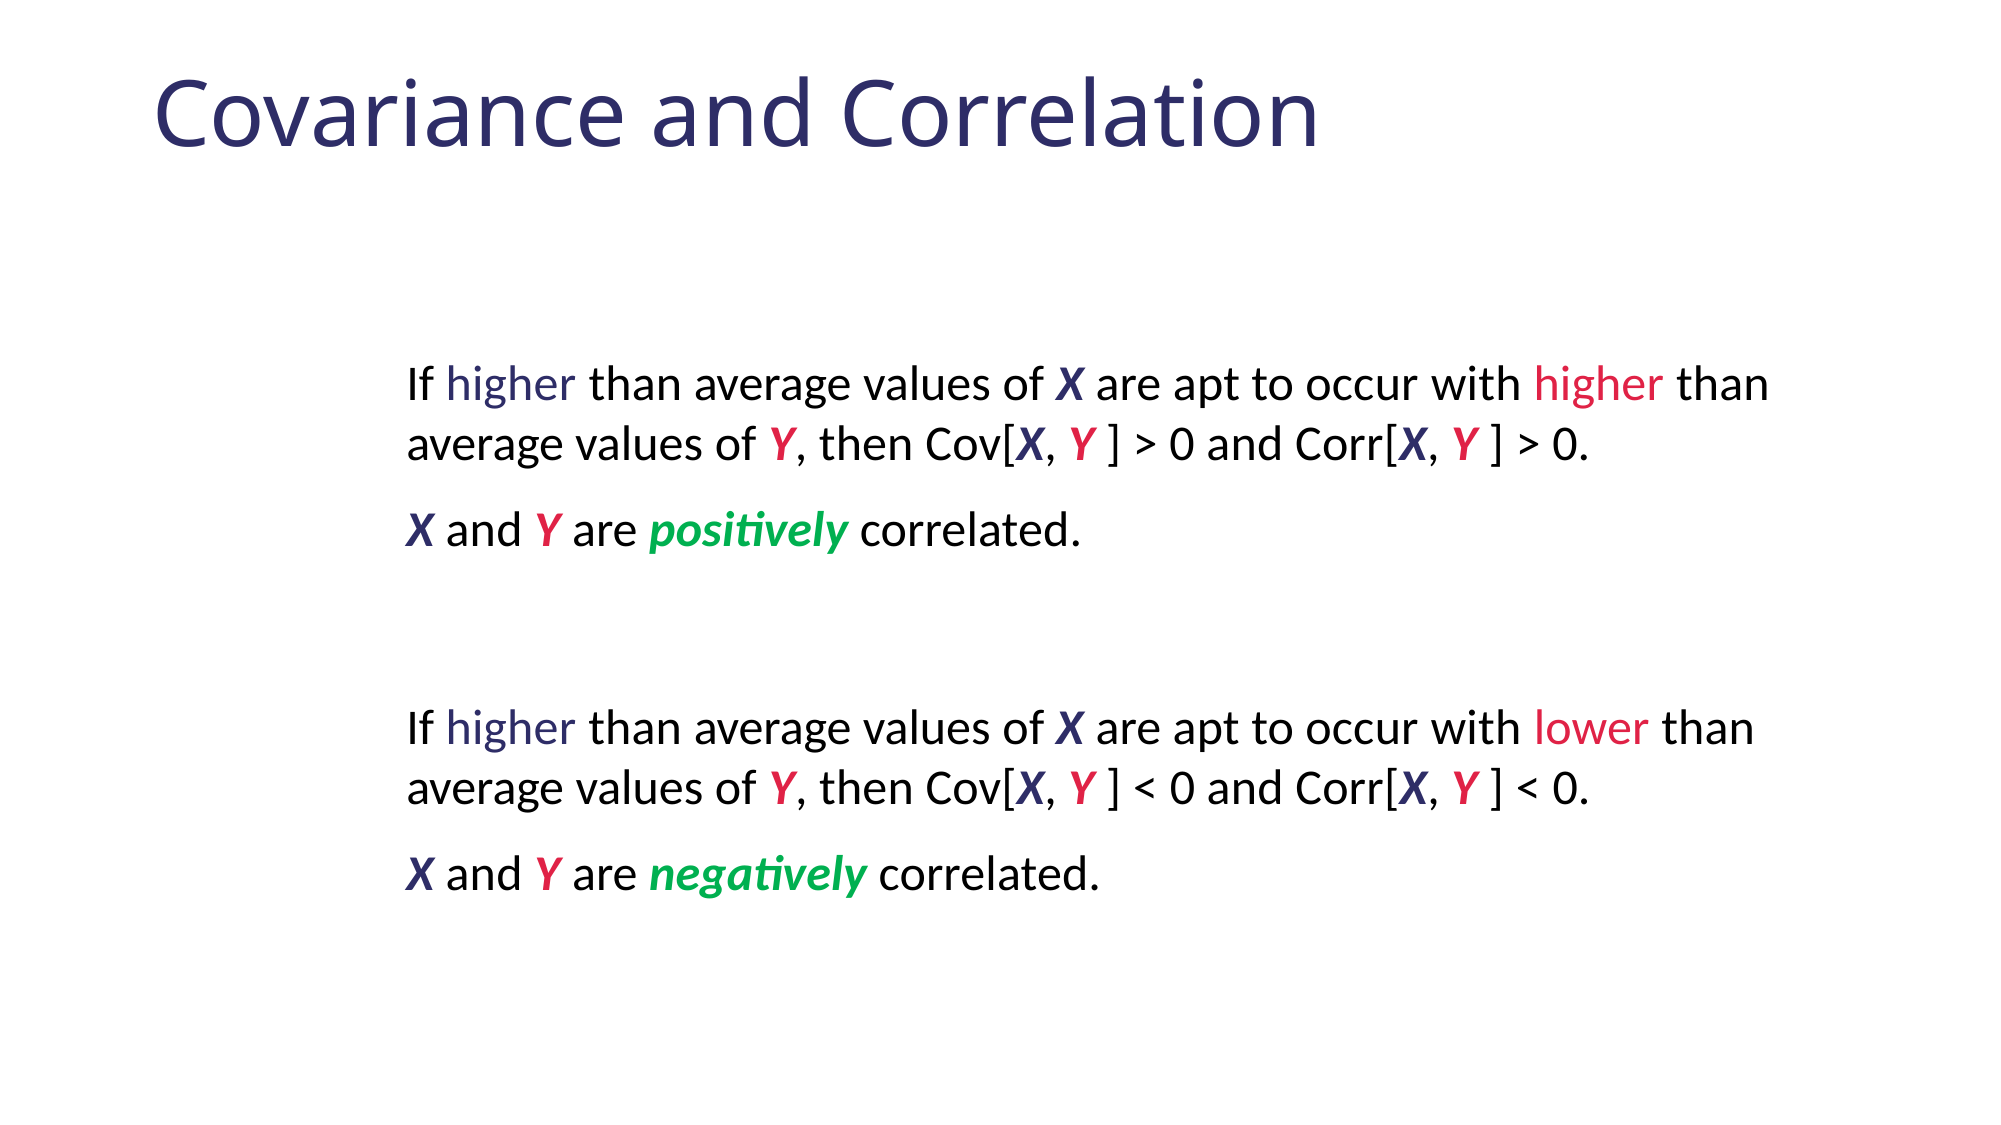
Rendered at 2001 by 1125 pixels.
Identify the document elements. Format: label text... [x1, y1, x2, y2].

text_box If higher than average values of X are apt to occur with lower than average values of Y, then Cov[X, Y ] < 0 and Corr[X, Y ] < 0. X and Y are negatively correlated. [404, 691, 1863, 901]
text_box If higher than average values of X are apt to occur with higher than average values of Y, then Cov[X, Y ] > 0 and Corr[X, Y ] > 0. X and Y are positively correlated. [404, 347, 1847, 557]
text_box Covariance and Correlation [137, 59, 1863, 196]
